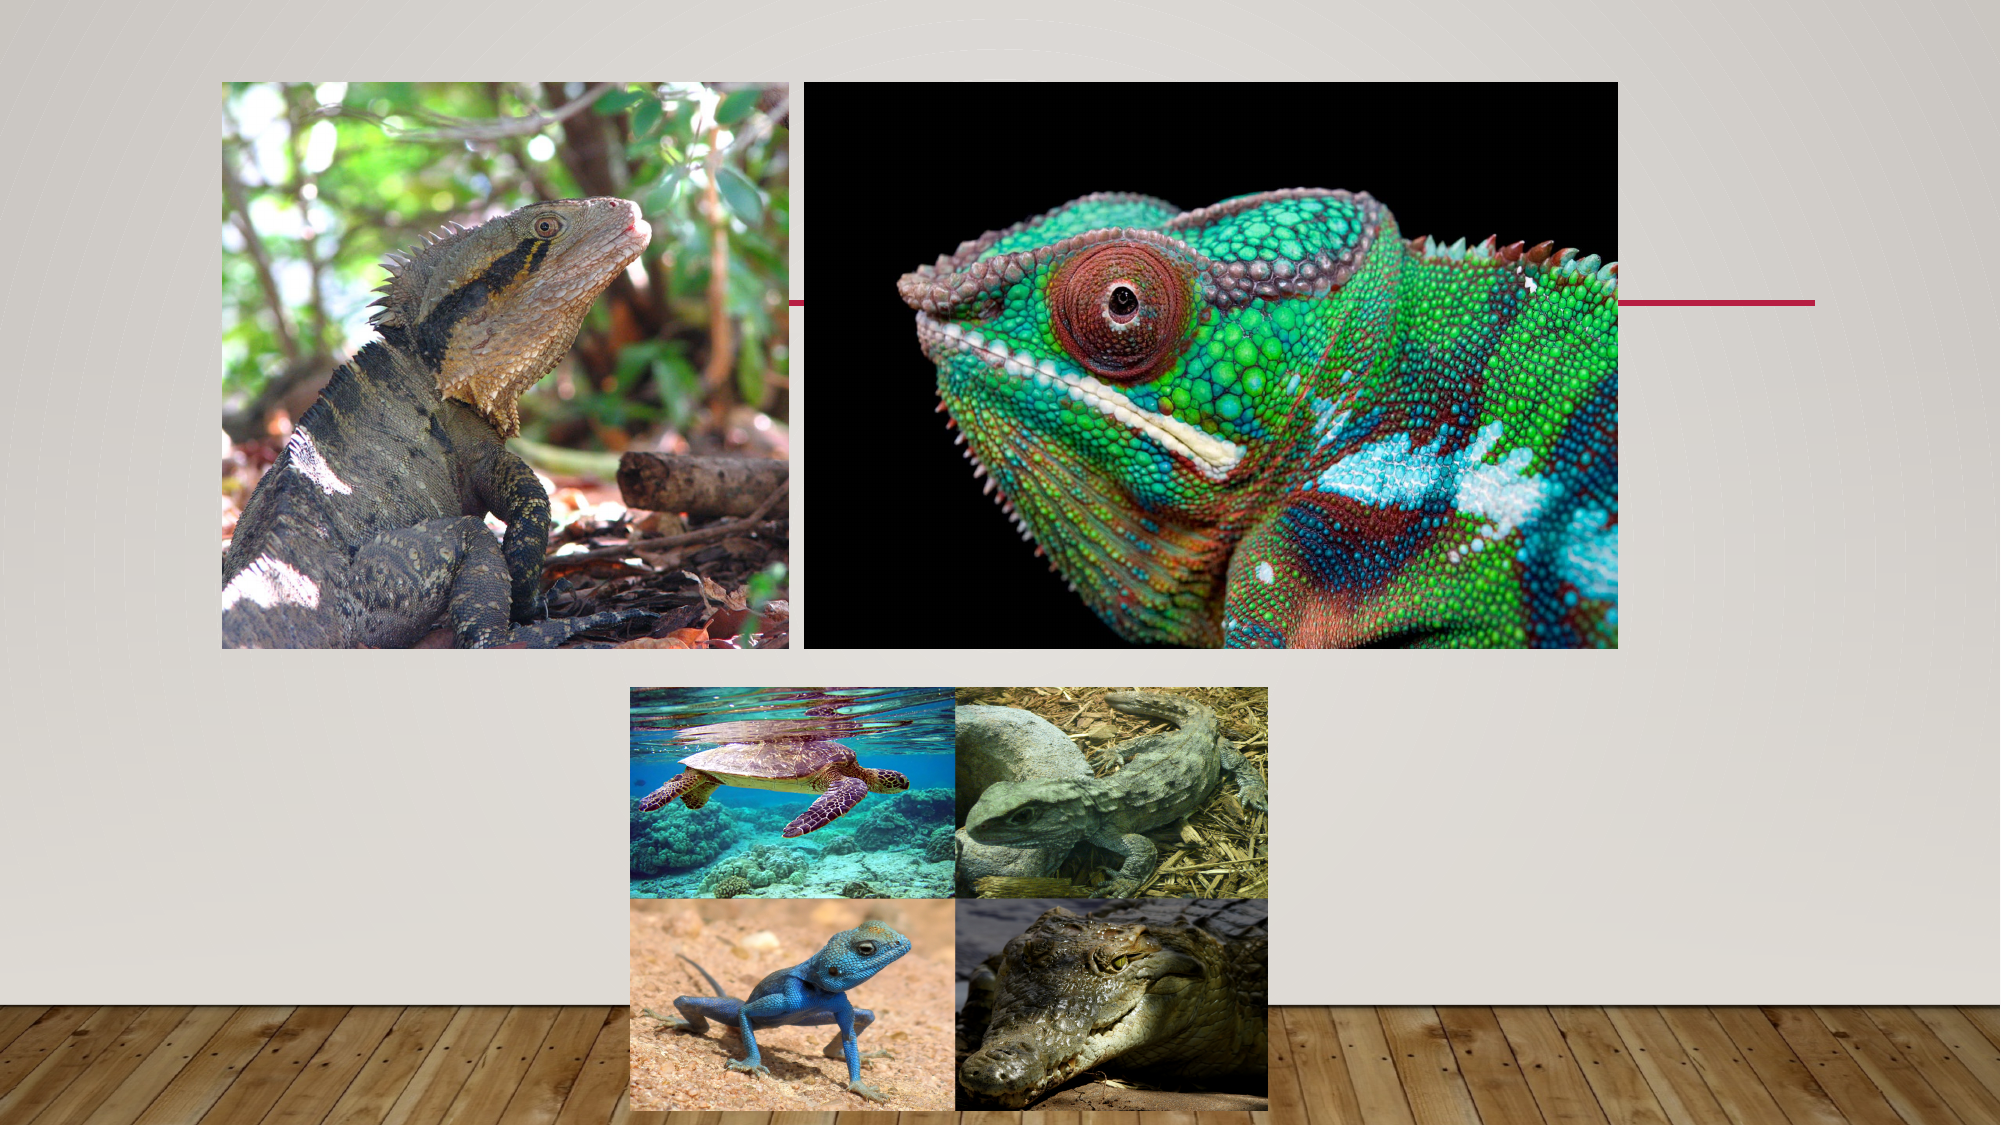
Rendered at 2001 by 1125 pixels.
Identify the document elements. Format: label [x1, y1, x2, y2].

picture [1589, 475, 1600, 487]
picture [804, 82, 1619, 649]
list [222, 82, 790, 649]
picture [1541, 521, 1551, 528]
picture [0, 687, 2000, 1125]
